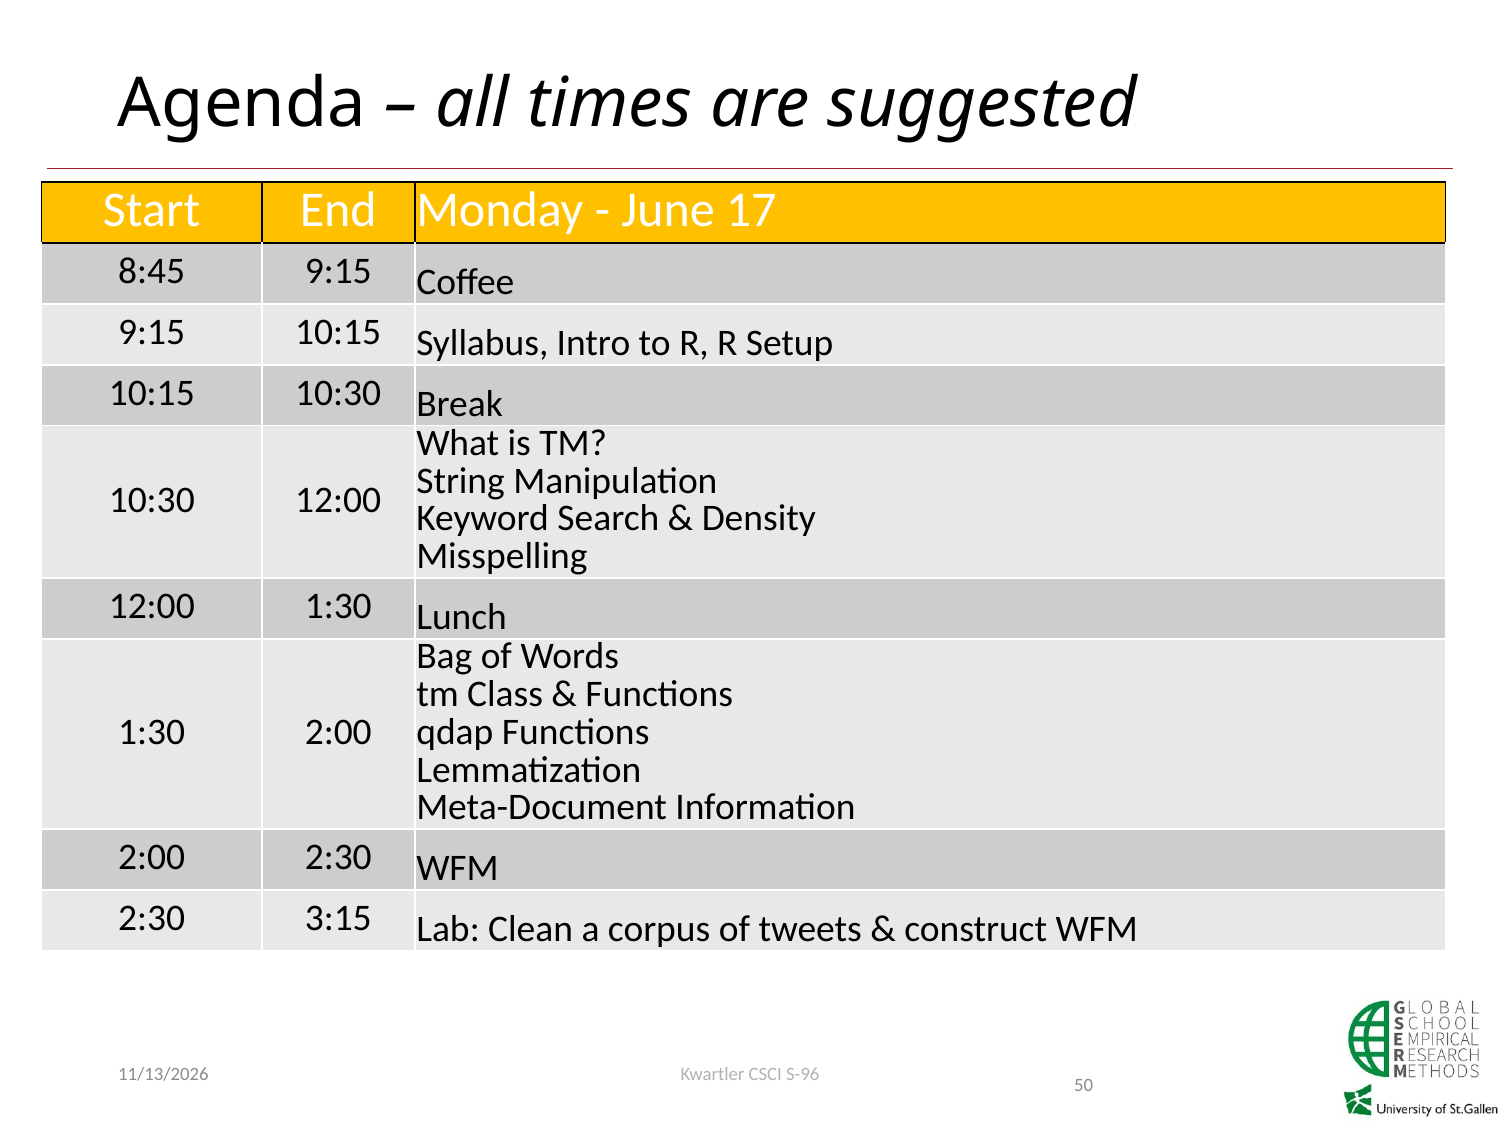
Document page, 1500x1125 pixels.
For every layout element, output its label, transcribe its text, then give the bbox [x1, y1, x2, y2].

table_header Monday - June 17 [416, 183, 1445, 242]
table_cell 1:30 [263, 579, 414, 638]
table_cell WFM [416, 830, 1445, 889]
table_cell 10:30 [42, 426, 261, 577]
table_cell 10:15 [42, 366, 261, 425]
slide_number 50 [1059, 1042, 1200, 1103]
table_cell 10:30 [263, 366, 414, 425]
table_cell 2:00 [263, 640, 414, 828]
table_cell Lab: Clean a corpus of tweets & construct WFM [416, 891, 1445, 950]
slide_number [103, 1042, 441, 1103]
table_cell 2:30 [42, 891, 261, 950]
table_cell 2:00 [42, 830, 261, 889]
table_cell Bag of Words tm Class & Functions qdap Functions Lemmatization Meta-Document Information [416, 640, 1445, 828]
table_cell Lunch [416, 579, 1445, 638]
footer Kwartler CSCI S-96 [496, 1042, 1004, 1103]
table_cell 9:15 [42, 305, 261, 364]
table_header Start [42, 183, 261, 242]
table_cell 8:45 [42, 244, 261, 303]
table_cell 12:00 [42, 579, 261, 638]
picture [1342, 992, 1500, 1125]
table_cell 3:15 [263, 891, 414, 950]
table_cell Coffee [416, 244, 1445, 303]
table_cell Syllabus, Intro to R, R Setup [416, 305, 1445, 364]
table_cell 9:15 [263, 244, 414, 303]
table_cell 12:00 [263, 426, 414, 577]
table_header End [263, 183, 414, 242]
table_cell What is TM? String Manipulation Keyword Search & Density Misspelling [416, 426, 1445, 577]
table_cell 10:15 [263, 305, 414, 364]
table_cell 2:30 [263, 830, 414, 889]
title Agenda – all times are suggested [103, 59, 1397, 157]
table_cell 1:30 [42, 640, 261, 828]
table_cell Break [416, 366, 1445, 425]
